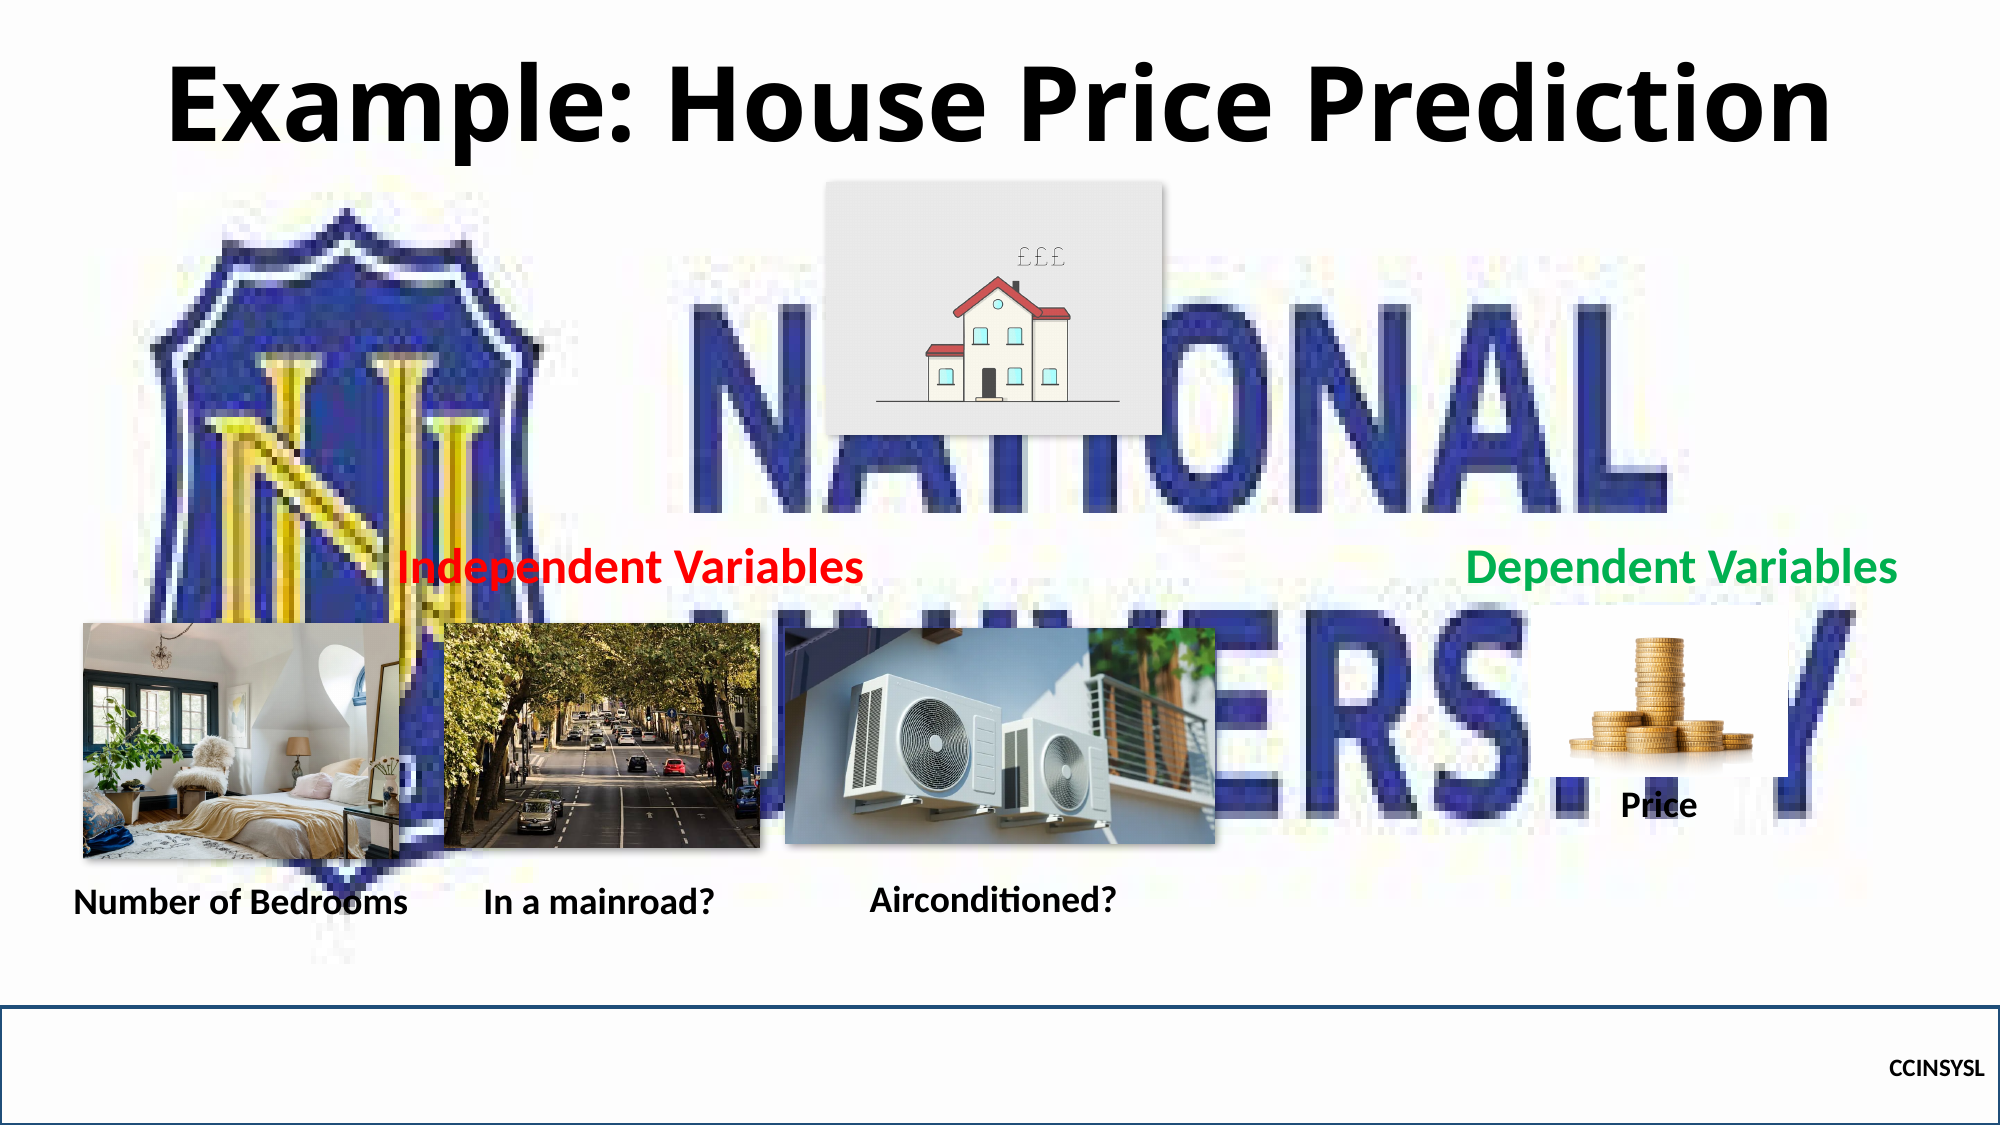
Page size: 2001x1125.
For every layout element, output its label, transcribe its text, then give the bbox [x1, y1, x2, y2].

text_box In a mainroad? [468, 869, 736, 930]
text_box Airconditioned? [852, 868, 1135, 928]
text_box Independent Variables [381, 526, 880, 602]
footer CCINSYSL [0, 1007, 2000, 1125]
text_box Number of Bedrooms [44, 869, 438, 930]
title Example: House Price Prediction [75, 53, 1925, 172]
picture [0, 0, 2000, 1007]
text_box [1448, 526, 1917, 833]
